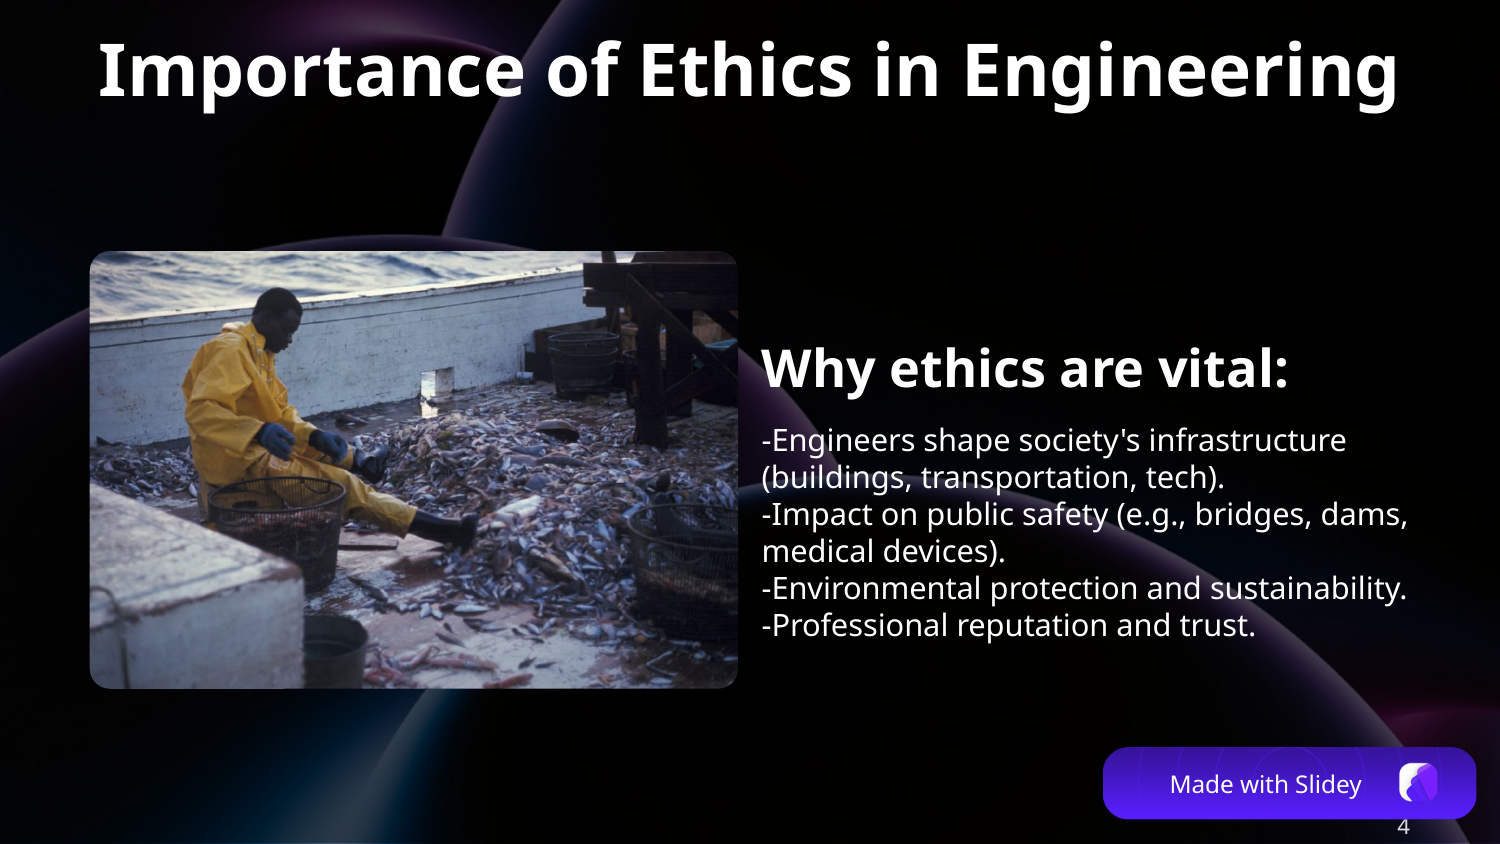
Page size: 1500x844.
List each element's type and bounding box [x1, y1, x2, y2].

text_box [761, 155, 1411, 785]
text_box [0, 0, 1500, 844]
text_box [1102, 747, 1477, 821]
text_box [89, 155, 739, 785]
